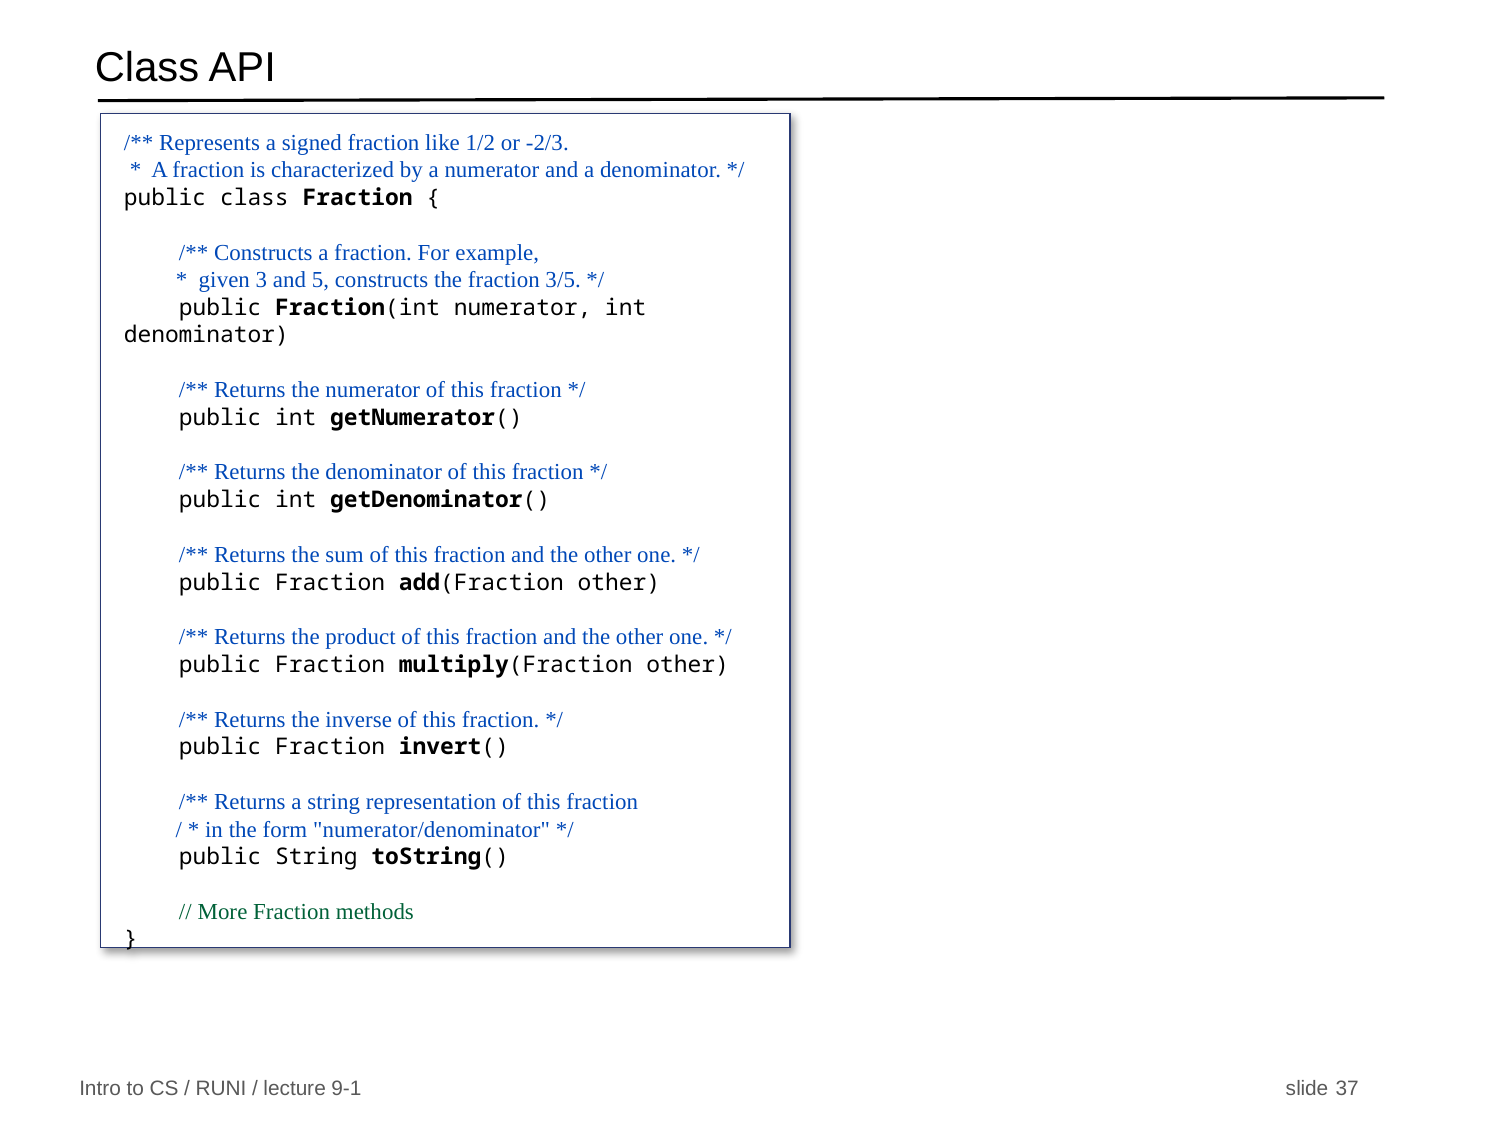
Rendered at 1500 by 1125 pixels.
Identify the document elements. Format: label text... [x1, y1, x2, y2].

text_box /** Represents a signed fraction like 1/2 or -2/3. * A fraction is characterized by a numerator and a denominator. */ public class Fraction { /** Constructs a fraction. For example, * given 3 and 5, constructs the fraction 3/5. */ public Fraction(int numerator, int denominator) /** Returns the numerator of this fraction */ public int getNumerator() /** Returns the denominator of this fraction */ public int getDenominator() /** Returns the sum of this fraction and the other one. */ public Fraction add(Fraction other) /** Returns the product of this fraction and the other one. */ public Fraction multiply(Fraction other) /** Returns the inverse of this fraction. */ public Fraction invert() /** Returns a string representation of this fraction / * in the form "numerator/denominator" */ public String toString() // More Fraction methods } [100, 113, 791, 948]
title Class API [79, 33, 1371, 109]
